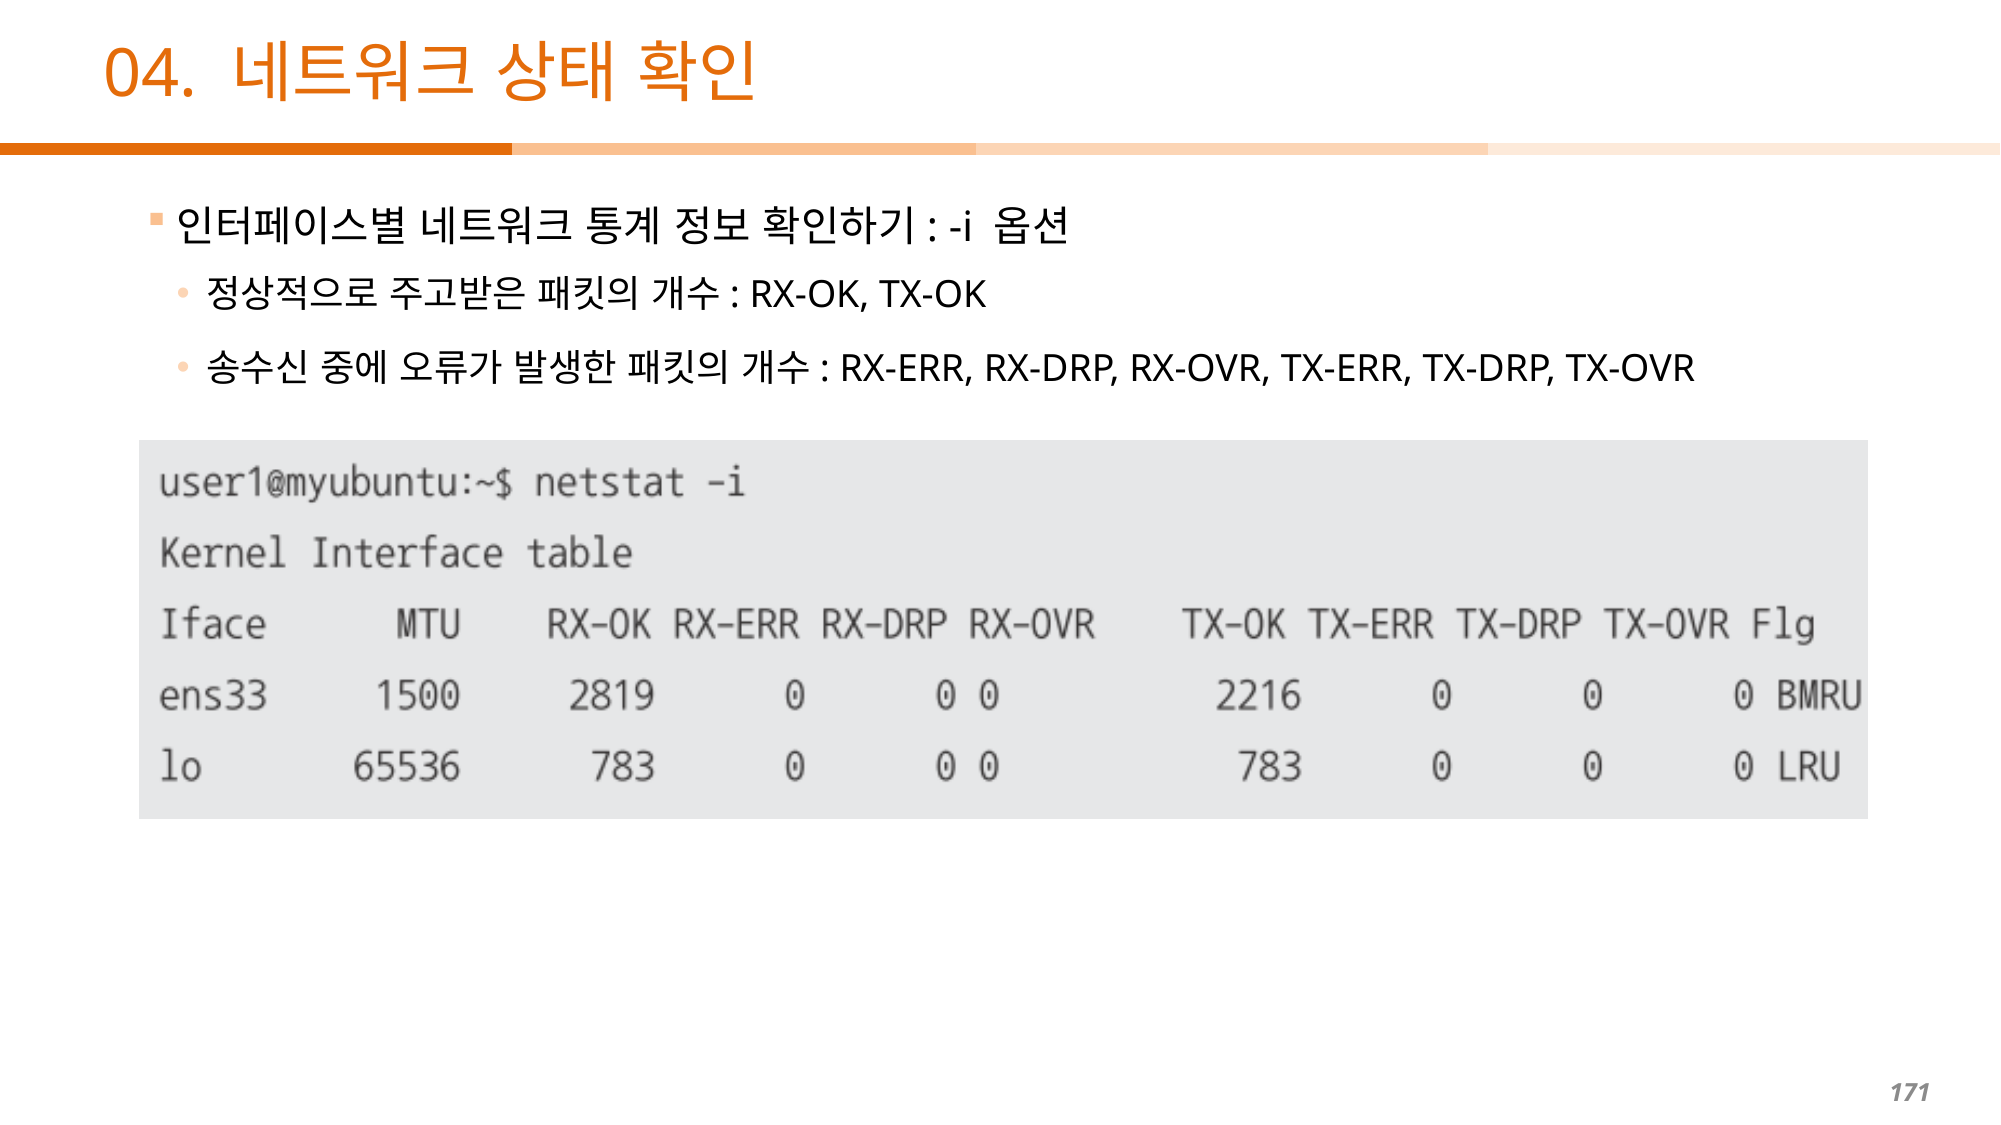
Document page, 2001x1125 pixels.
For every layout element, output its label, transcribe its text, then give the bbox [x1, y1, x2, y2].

picture [139, 440, 1868, 819]
title 04. 네트워크 상태 확인 [88, 18, 1920, 122]
list 인터페이스별 네트워크 통계 정보 확인하기: -i 옵션 정상적으로 주고받은 패킷의 개수: RX-OK, TX-OK 송수신 중에 오류가 발생한 패킷의 개수: RX-ERR, RX-DRP, RX-OVR, TX-ERR, TX-DRP, TX-OVR [88, 176, 1920, 1083]
